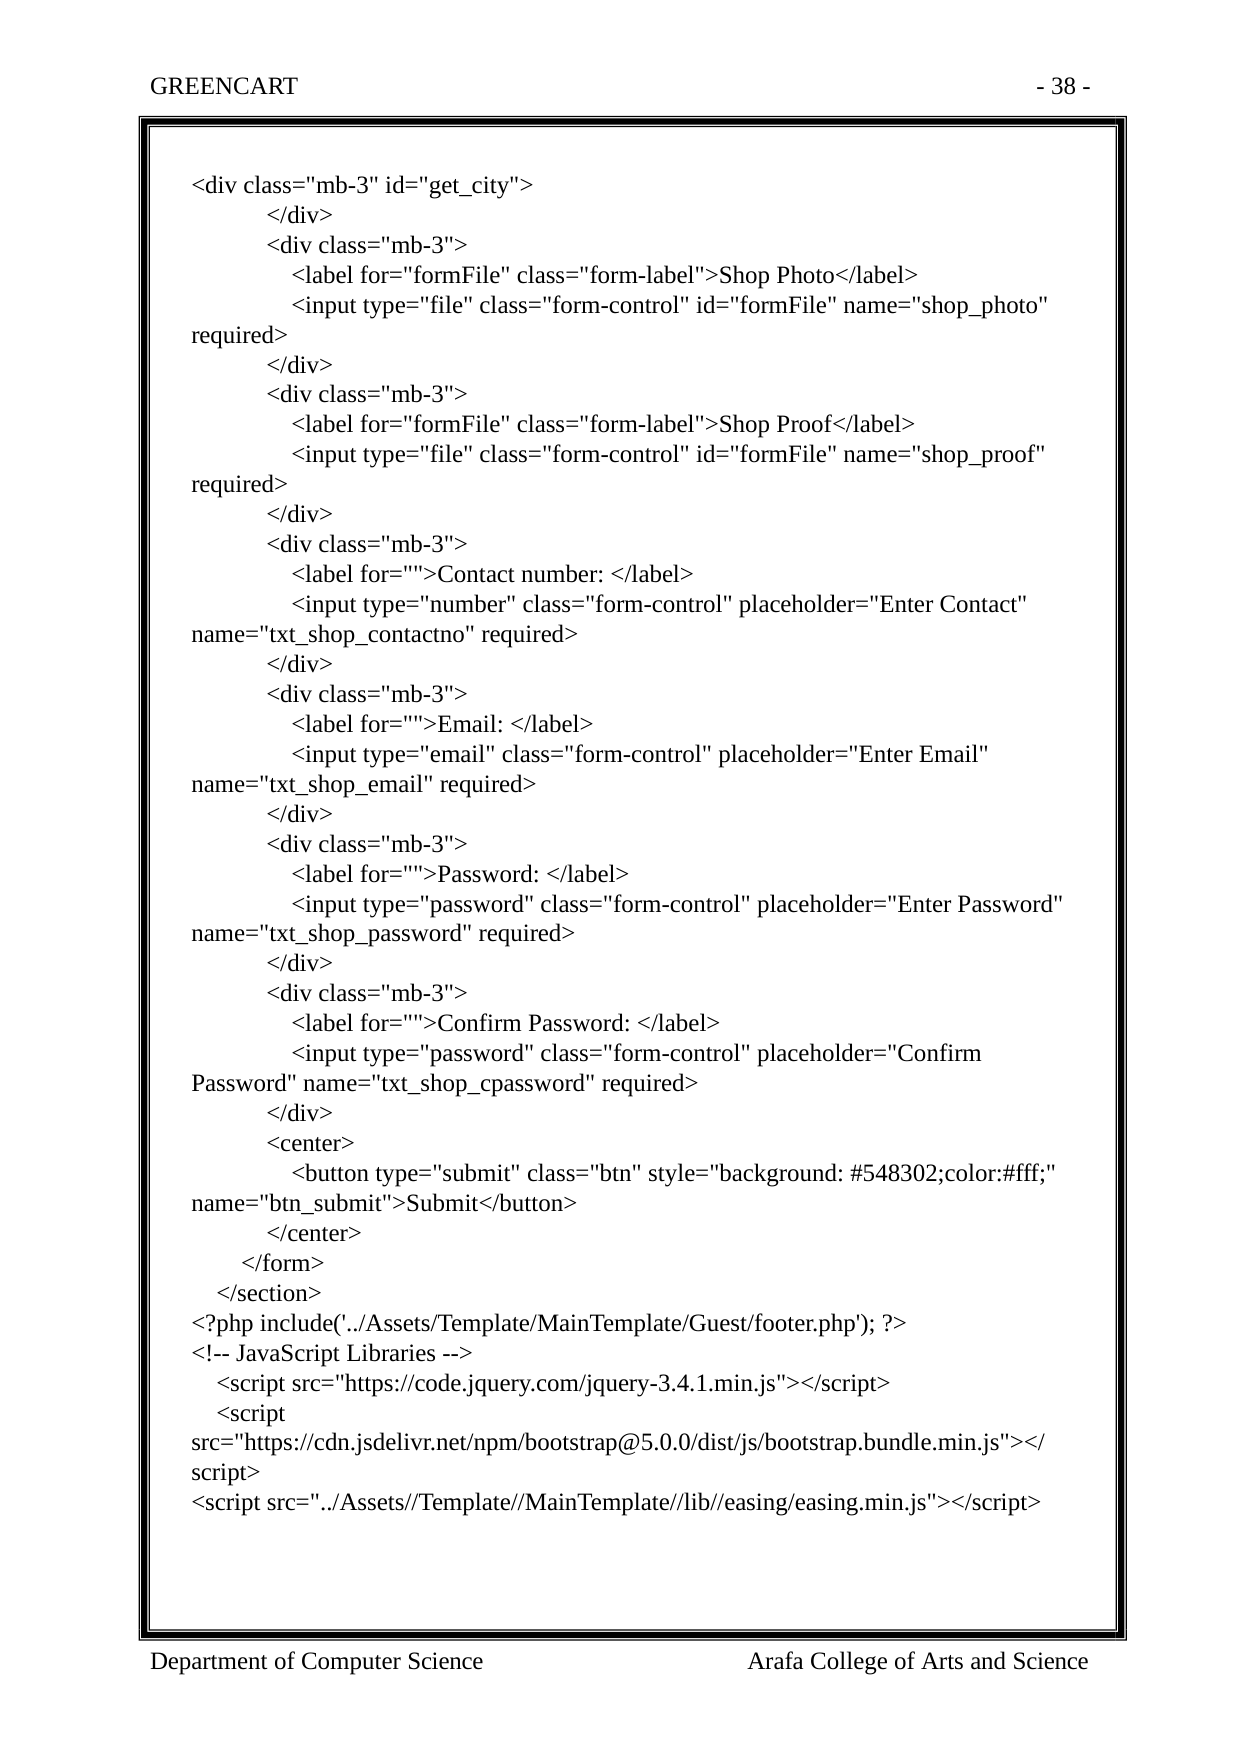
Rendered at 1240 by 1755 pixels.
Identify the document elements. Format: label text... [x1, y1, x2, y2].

text_box - 38 - [1034, 67, 1093, 99]
footer Arafa College of Arts and Science [745, 1645, 1093, 1755]
text_box [138, 115, 1127, 1641]
text_box GREENCART [147, 67, 416, 99]
text_box <div class="mb-3" id="get_city"> </div> <div class="mb-3"> <label for="formFile" class="form-label">Shop Photo</label> <input type="file" class="form-control" id="formFile" name="shop_photo" required> </div> <div class="mb-3"> <label for="formFile" class="form-label">Shop Proof</label> <input type="file" class="form-control" id="formFile" name="shop_proof" required> </div> <div class="mb-3"> <label for="">Contact number: </label> <input type="number" class="form-control" placeholder="Enter Contact" name="txt_shop_contactno" required> </div> <div class="mb-3"> <label for="">Email: </label> <input type="email" class="form-control" placeholder="Enter Email" name="txt_shop_email" required> </div> <div class="mb-3"> <label for="">Password: </label> <input type="password" class="form-control" placeholder="Enter Password" name="txt_shop_password" required> </div> <div class="mb-3"> <label for="">Confirm Password: </label> <input type="password" class="form-control" placeholder="Confirm Password" name="txt_shop_cpassword" required> </div> <center> <button type="submit" class="btn" style="background: #548302;color:#fff;" name="btn_submit">Submit</button> </center> </form> </section> <?php include('../Assets/Template/MainTemplate/Guest/footer.php'); ?> <!-- JavaScript Libraries --> <script src="https://code.jquery.com/jquery-3.4.1.min.js"></script> <script src="https://cdn.jsdelivr.net/npm/bootstrap@5.0.0/dist/js/bootstrap.bundle.min.js"></script> <script src="../Assets//Template//MainTemplate//lib//easing/easing.min.js"></script> [176, 161, 1095, 1554]
slide_number Department of Computer Science [147, 1645, 488, 1755]
